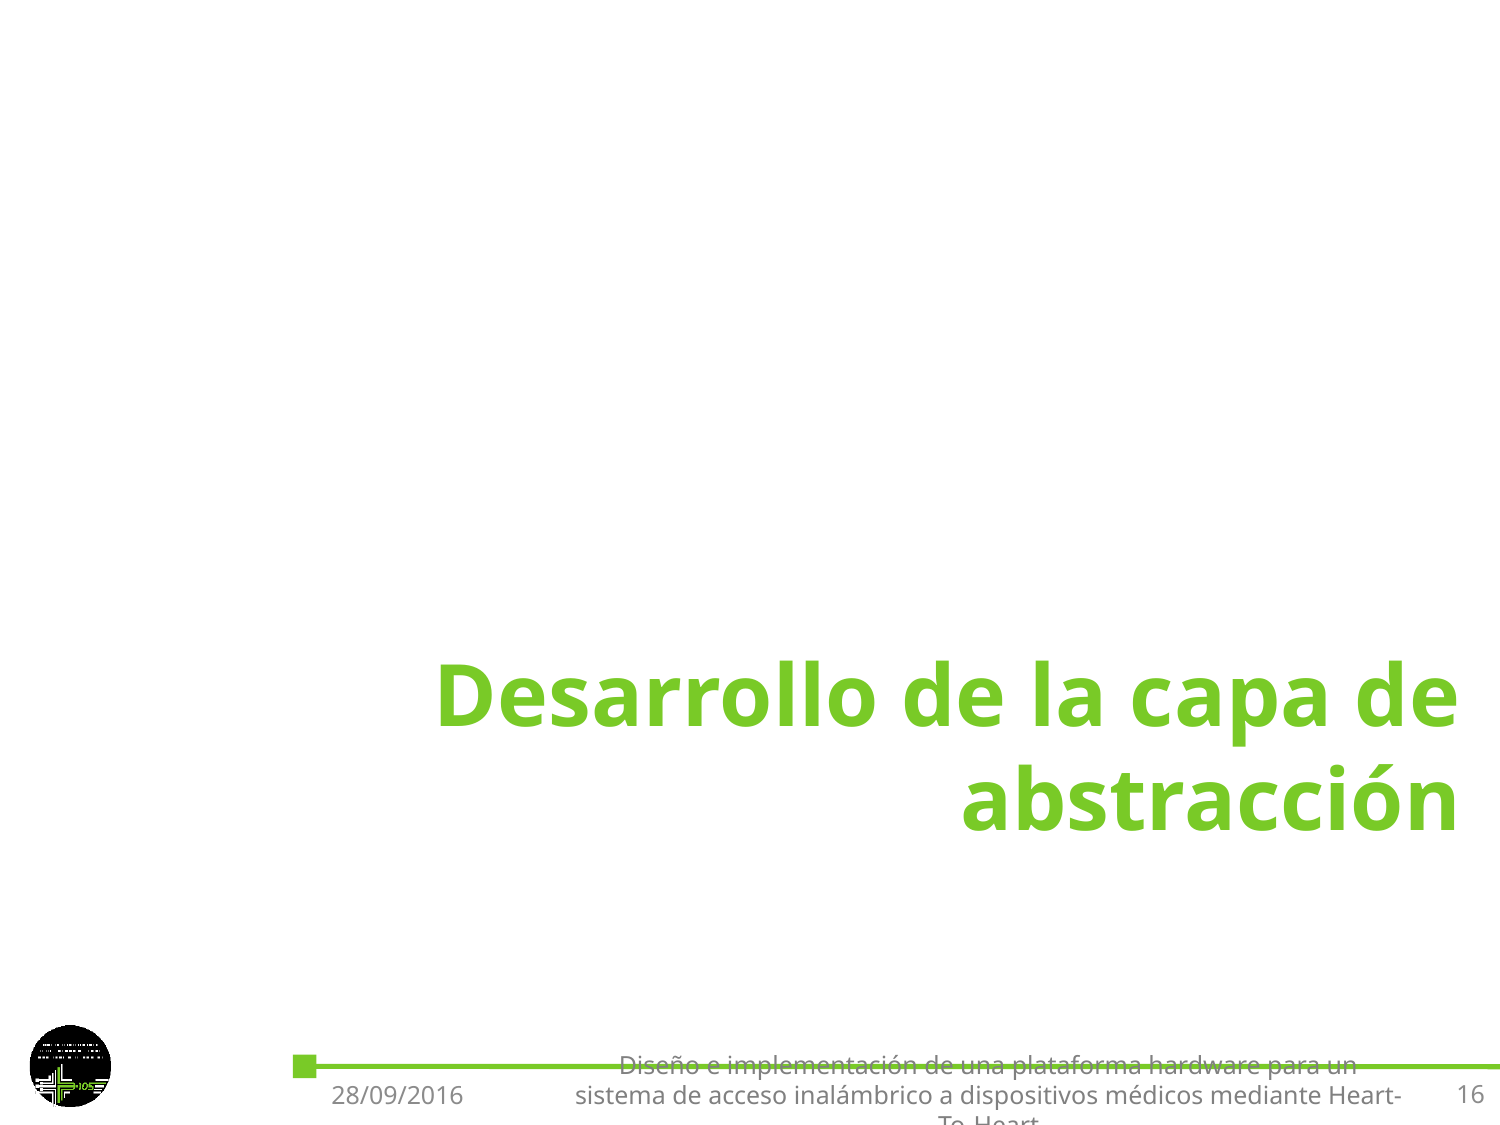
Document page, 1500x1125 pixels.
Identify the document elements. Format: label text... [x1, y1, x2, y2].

slide_number 16 [1422, 1065, 1500, 1125]
title Desarrollo de la capa de abstracción [35, 632, 1477, 856]
picture [29, 1025, 111, 1107]
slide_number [316, 1065, 559, 1125]
footer Diseño e implementación de una plataforma hardware para un sistema de acceso inalámbrico a dispositivos médicos mediante Heart-To-Heart [559, 1065, 1418, 1125]
